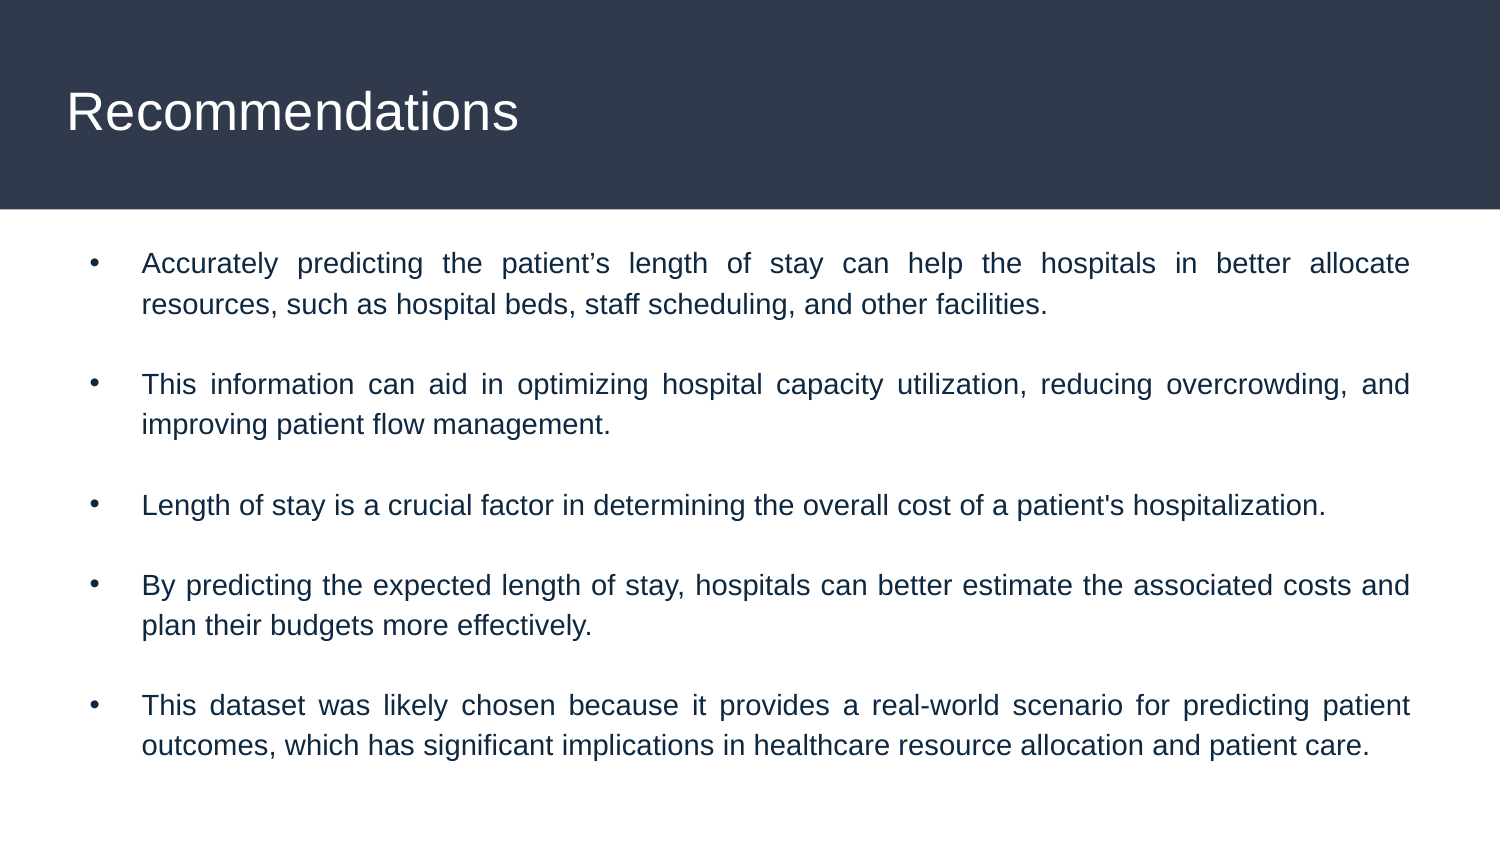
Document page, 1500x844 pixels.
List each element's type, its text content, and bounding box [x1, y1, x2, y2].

title Recommendations [51, 61, 1450, 164]
text_box Accurately predicting the patient’s length of stay can help the hospitals in better allocate resources, such as hospital beds, staff scheduling, and other facilities. This information can aid in optimizing hospital capacity utilization, reducing overcrowding, and improving patient flow management. Length of stay is a crucial factor in determining the overall cost of a patient's hospitalization. By predicting the expected length of stay, hospitals can better estimate the associated costs and plan their budgets more effectively. This dataset was likely chosen because it provides a real-world scenario for predicting patient outcomes, which has significant implications in healthcare resource allocation and patient care. [51, 224, 1428, 783]
